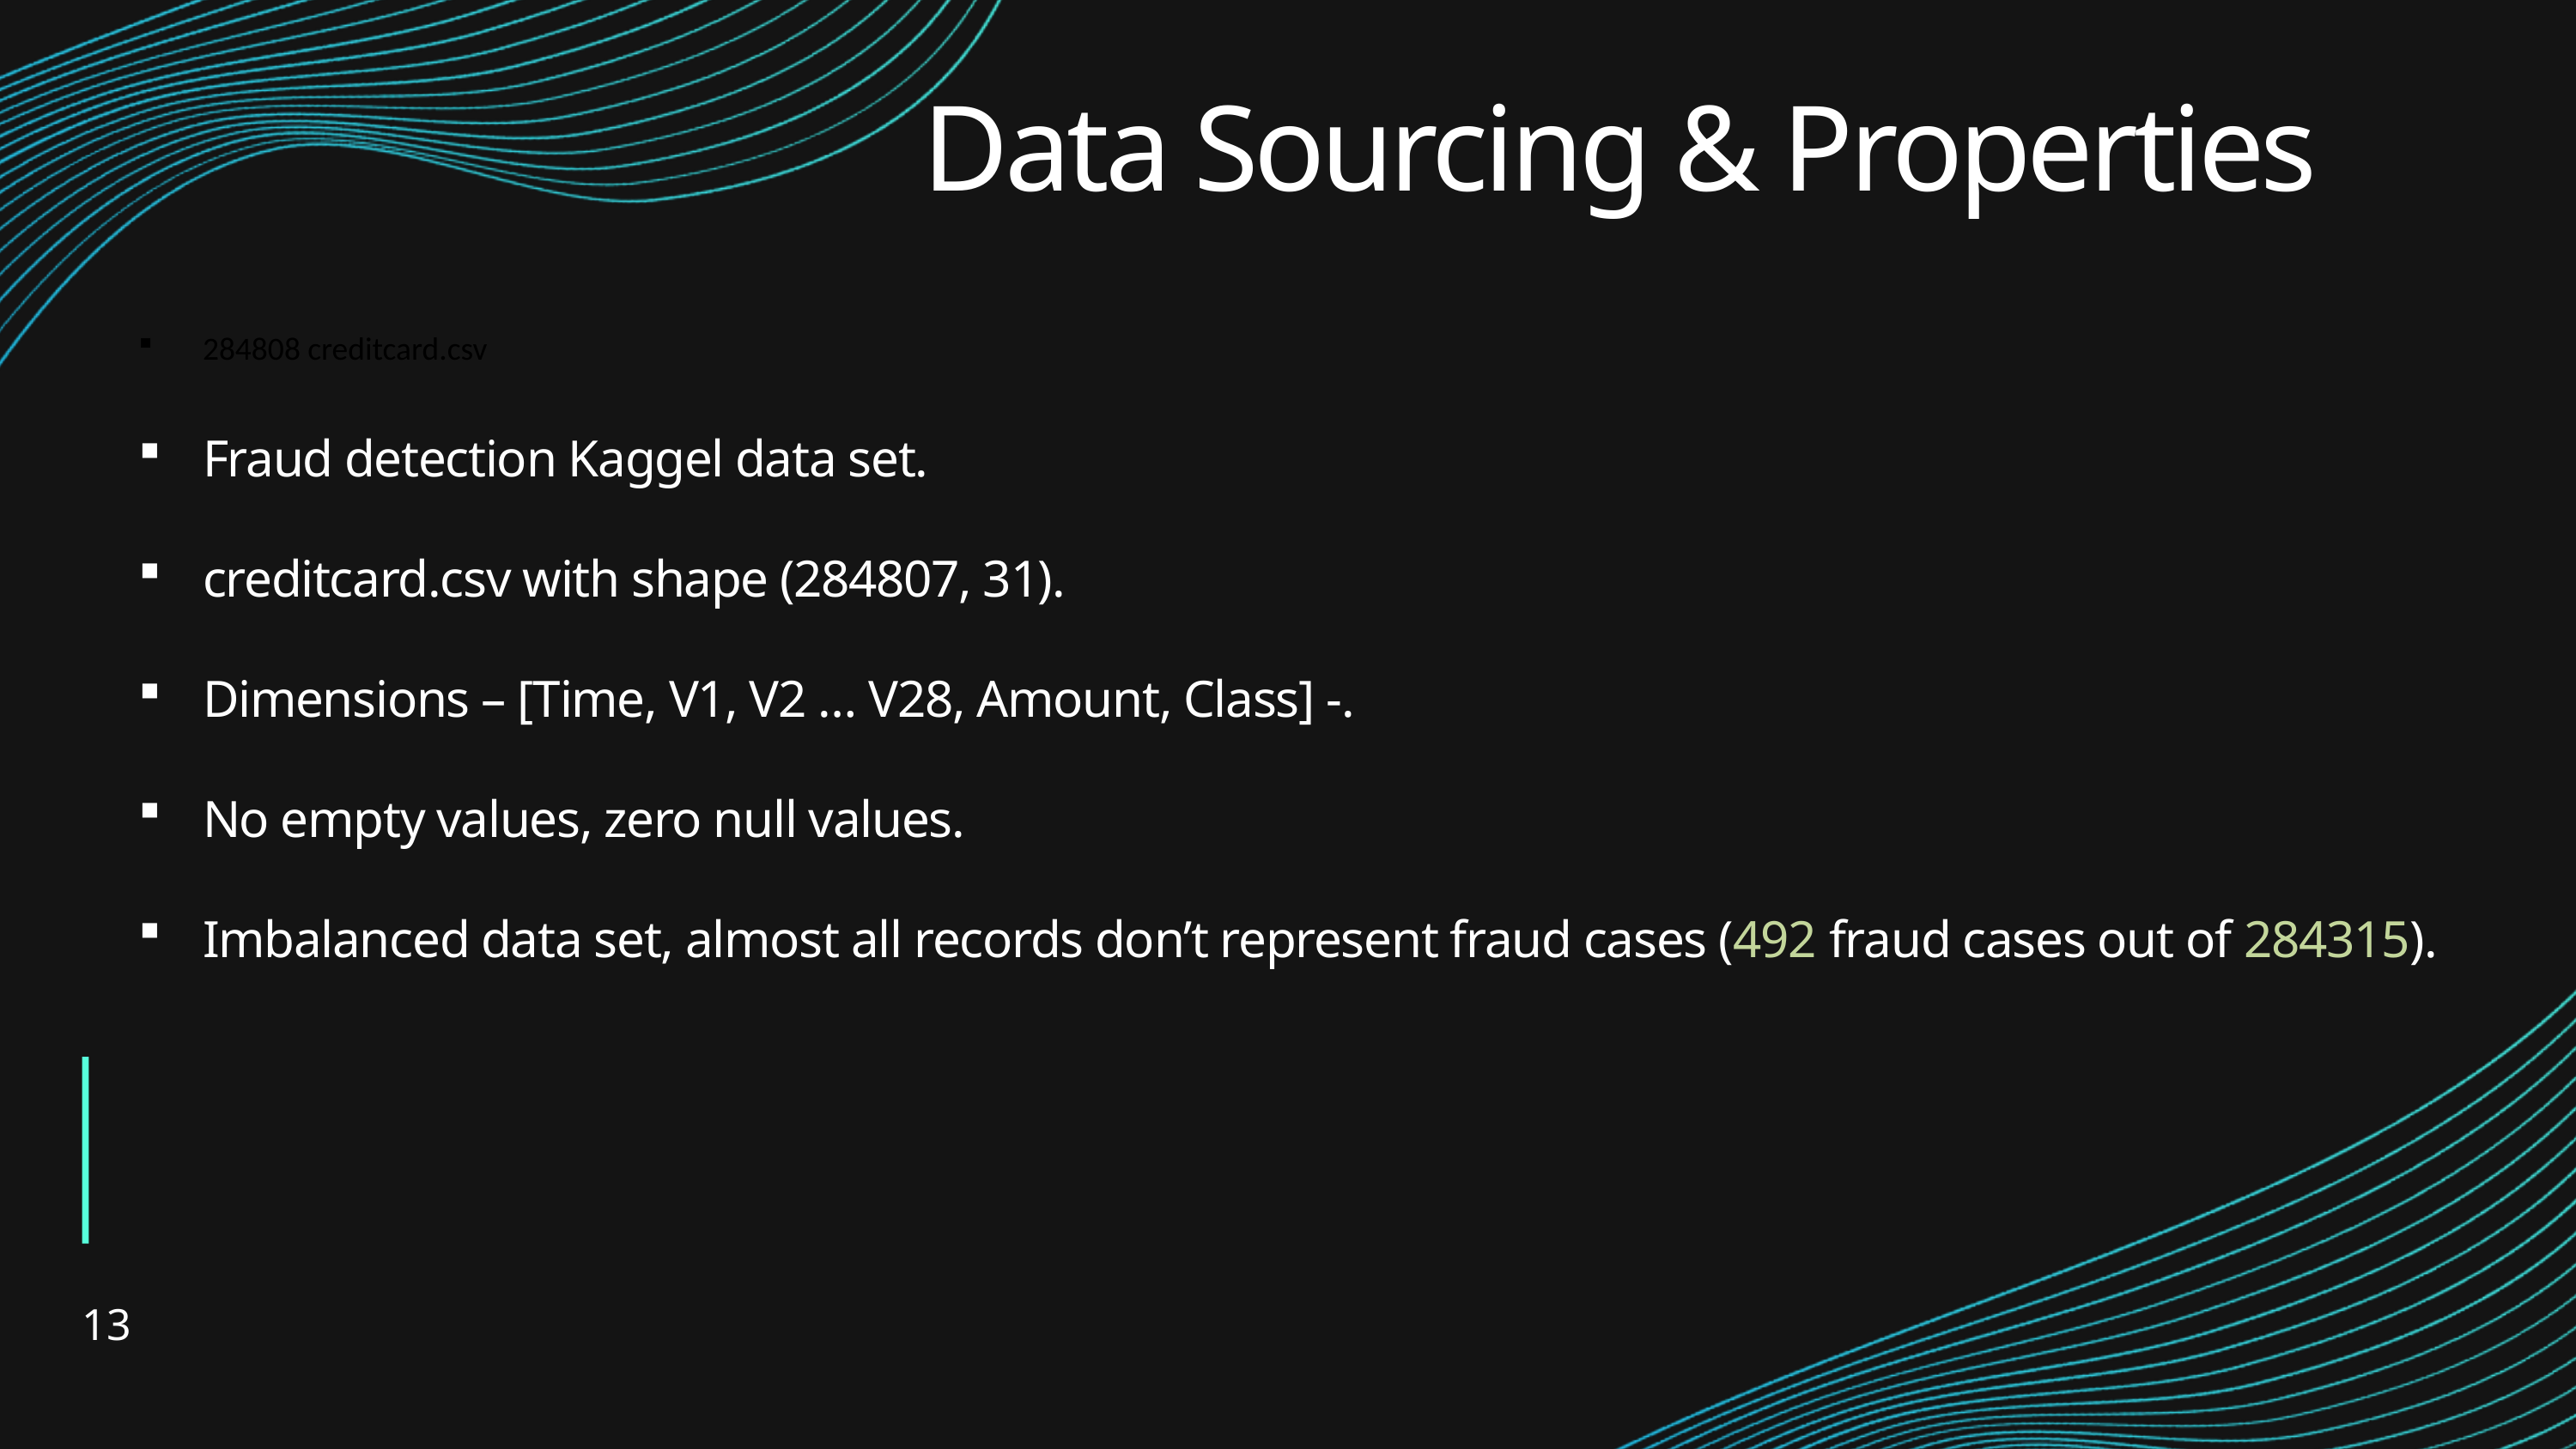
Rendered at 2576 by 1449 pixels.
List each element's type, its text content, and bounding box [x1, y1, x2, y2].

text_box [82, 1056, 170, 1350]
picture [0, 0, 1487, 776]
text_box 284808 creditcard.csv Fraud detection Kaggel data set. creditcard.csv with shape (284807, 31). Dimensions – [Time, V1, V2 … V28, Amount, Class] -. No empty values, zero null values. Imbalanced data set, almost all records don’t represent fraud cases (492 fraud cases out of 284315). [125, 321, 2456, 1034]
text_box Data Sourcing & Properties [1431, 56, 2456, 215]
picture [767, 690, 2576, 1449]
